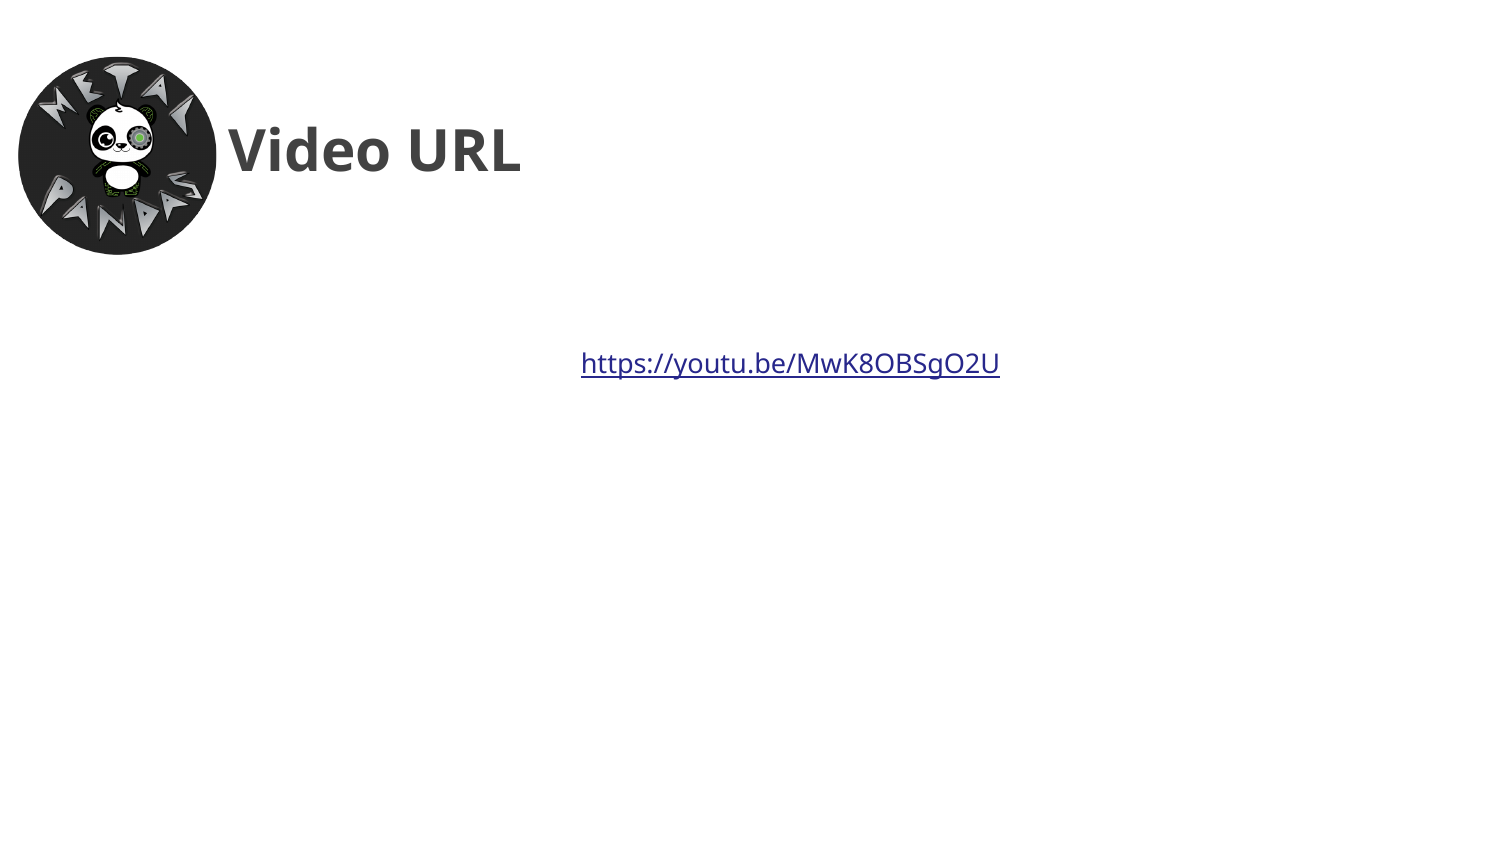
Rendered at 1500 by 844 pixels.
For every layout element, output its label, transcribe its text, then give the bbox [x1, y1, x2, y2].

picture [17, 32, 228, 279]
list https://youtu.be/MwK8OBSgO2U [213, 326, 1368, 744]
title Video URL [232, 98, 1368, 263]
